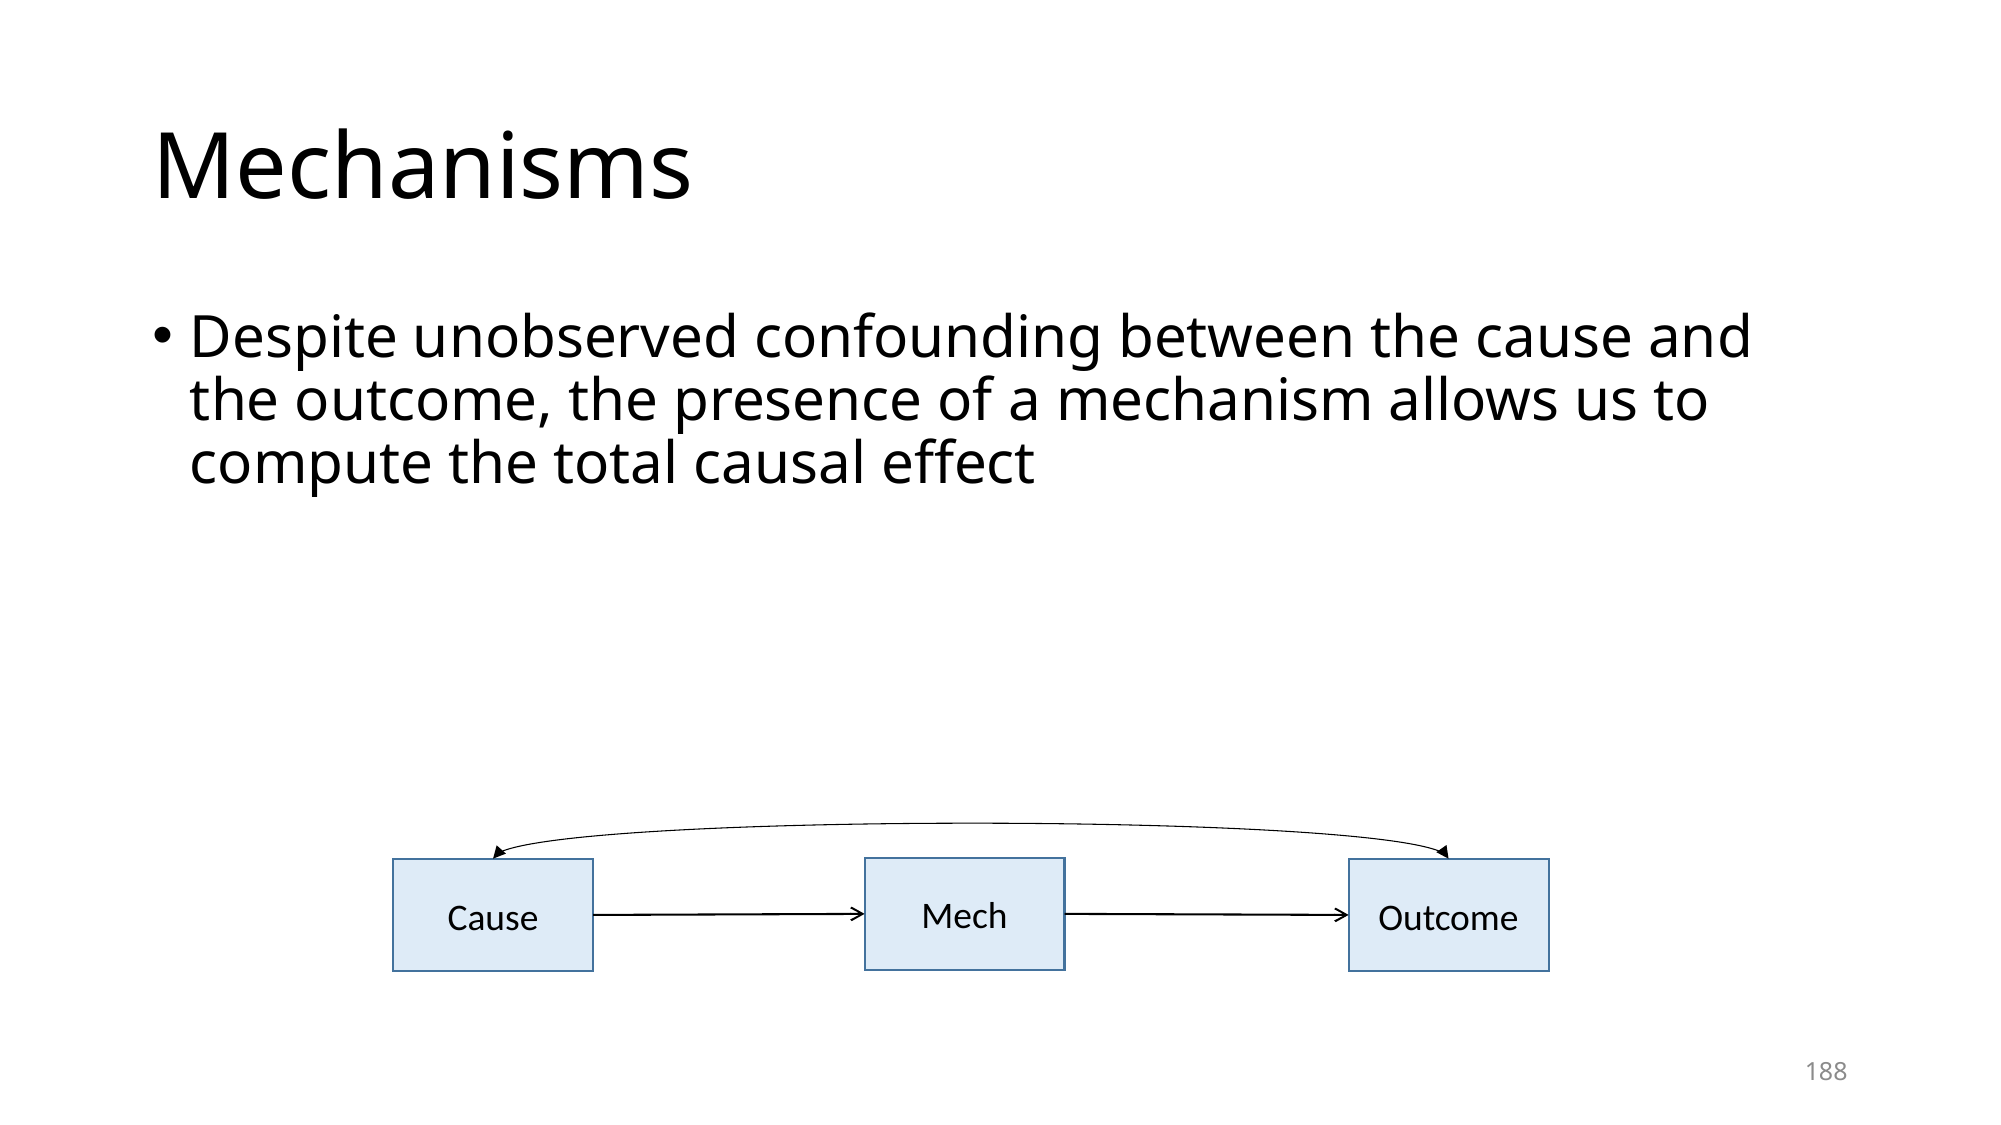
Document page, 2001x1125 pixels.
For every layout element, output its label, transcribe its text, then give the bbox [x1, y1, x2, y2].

list Despite unobserved confounding between the cause and the outcome, the presence of a mechanism allows us to compute the total causal effect [137, 299, 1863, 1014]
text_box Cause [392, 858, 594, 972]
text_box Mech [864, 857, 970, 971]
title Mechanisms [137, 59, 1863, 278]
text_box Mech [973, 857, 1066, 971]
slide_number 188 [1412, 1042, 1863, 1103]
text_box Outcome [1348, 858, 1550, 972]
